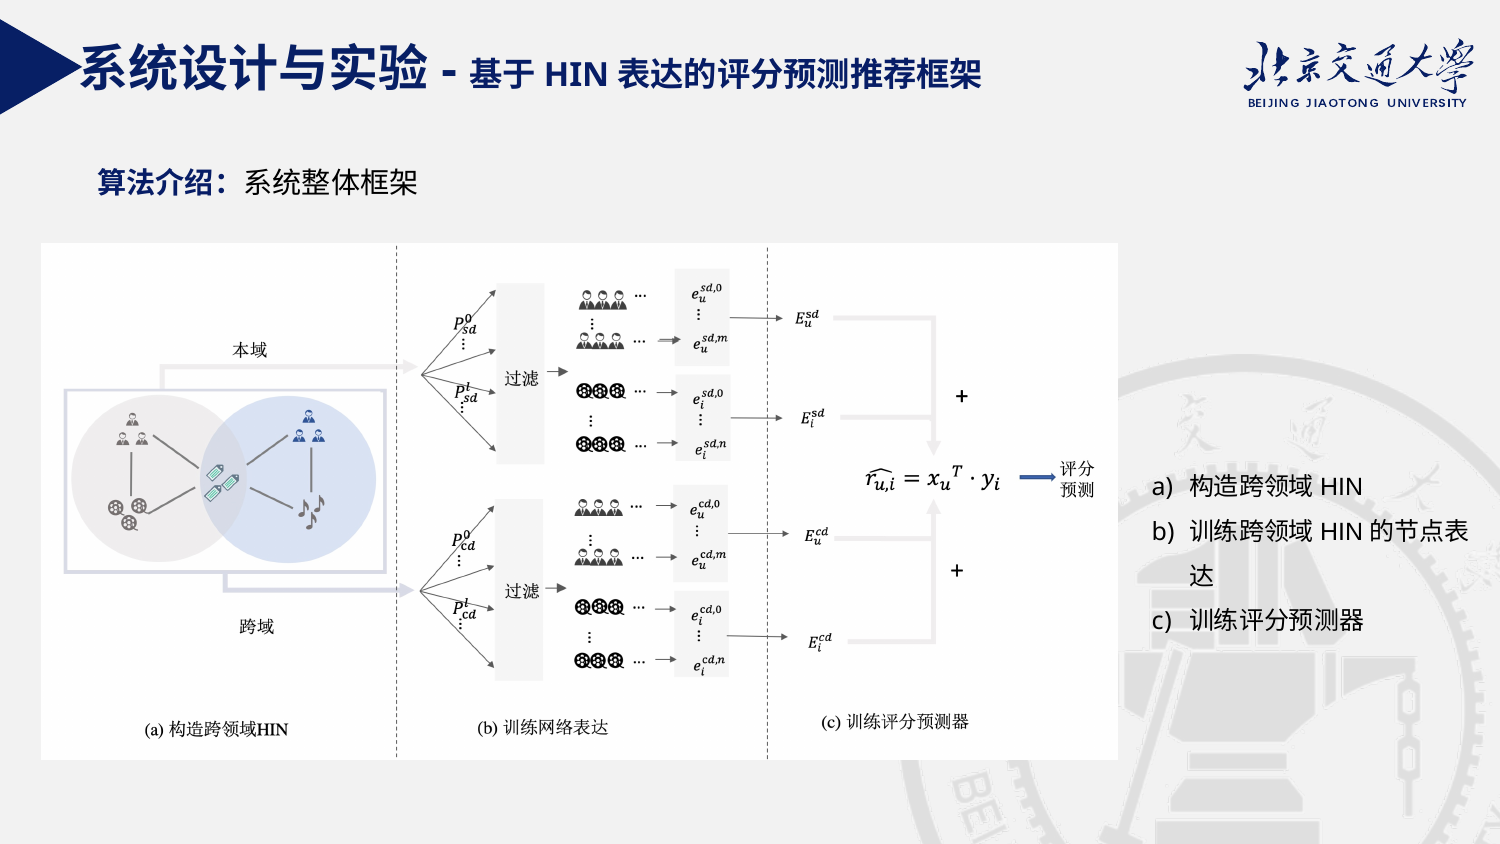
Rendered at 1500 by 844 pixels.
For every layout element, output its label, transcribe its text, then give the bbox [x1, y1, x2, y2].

text_box [0, 19, 83, 115]
text_box 系统设计与实验-基于HIN表达的评分预测推荐框架 [63, 29, 999, 105]
text_box 构造跨领域HIN 训练跨领域HIN的节点表达 训练评分预测器 [1136, 447, 1500, 643]
text_box 算法介绍：系统整体框架 [82, 146, 530, 207]
picture [41, 243, 1119, 760]
